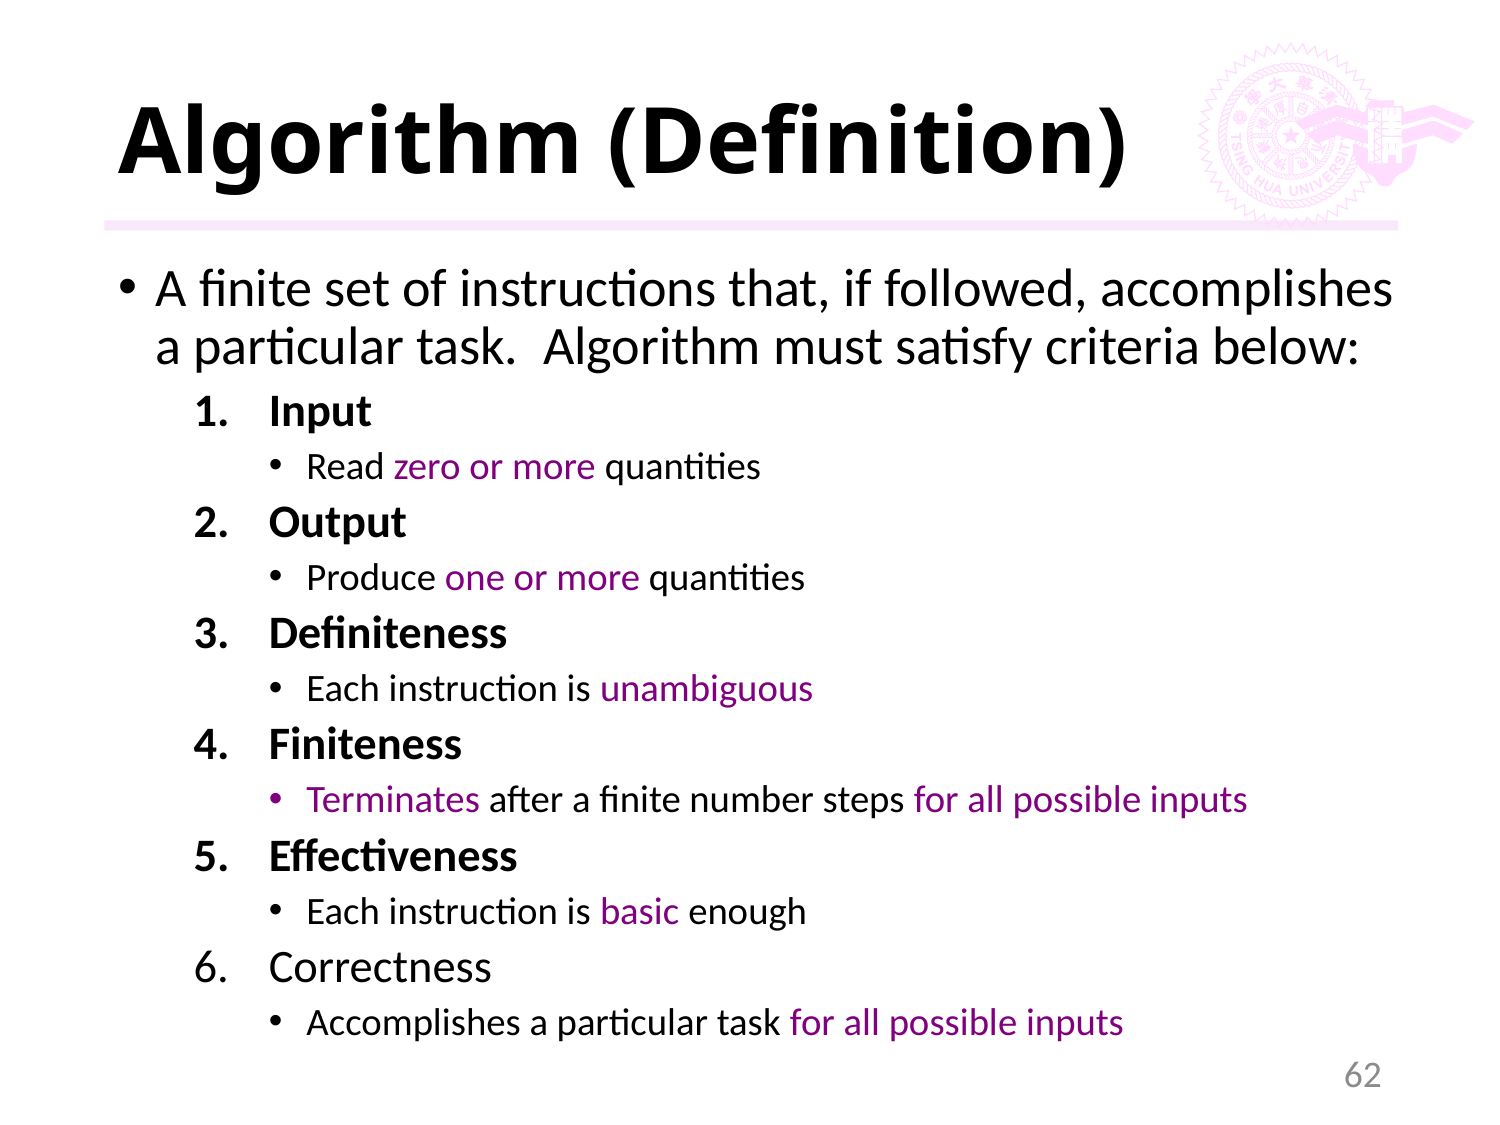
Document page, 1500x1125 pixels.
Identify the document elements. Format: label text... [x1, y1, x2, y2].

list A finite set of instructions that, if followed, accomplishes a particular task. Algorithm must satisfy criteria below: Input Read zero or more quantities Output Produce one or more quantities Definiteness Each instruction is unambiguous Finiteness Terminates after a finite number steps for all possible inputs Effectiveness Each instruction is basic enough Correctness Accomplishes a particular task for all possible inputs [103, 252, 1434, 1064]
title Algorithm (Definition) [103, 59, 1397, 228]
slide_number 62 [1059, 1042, 1397, 1103]
